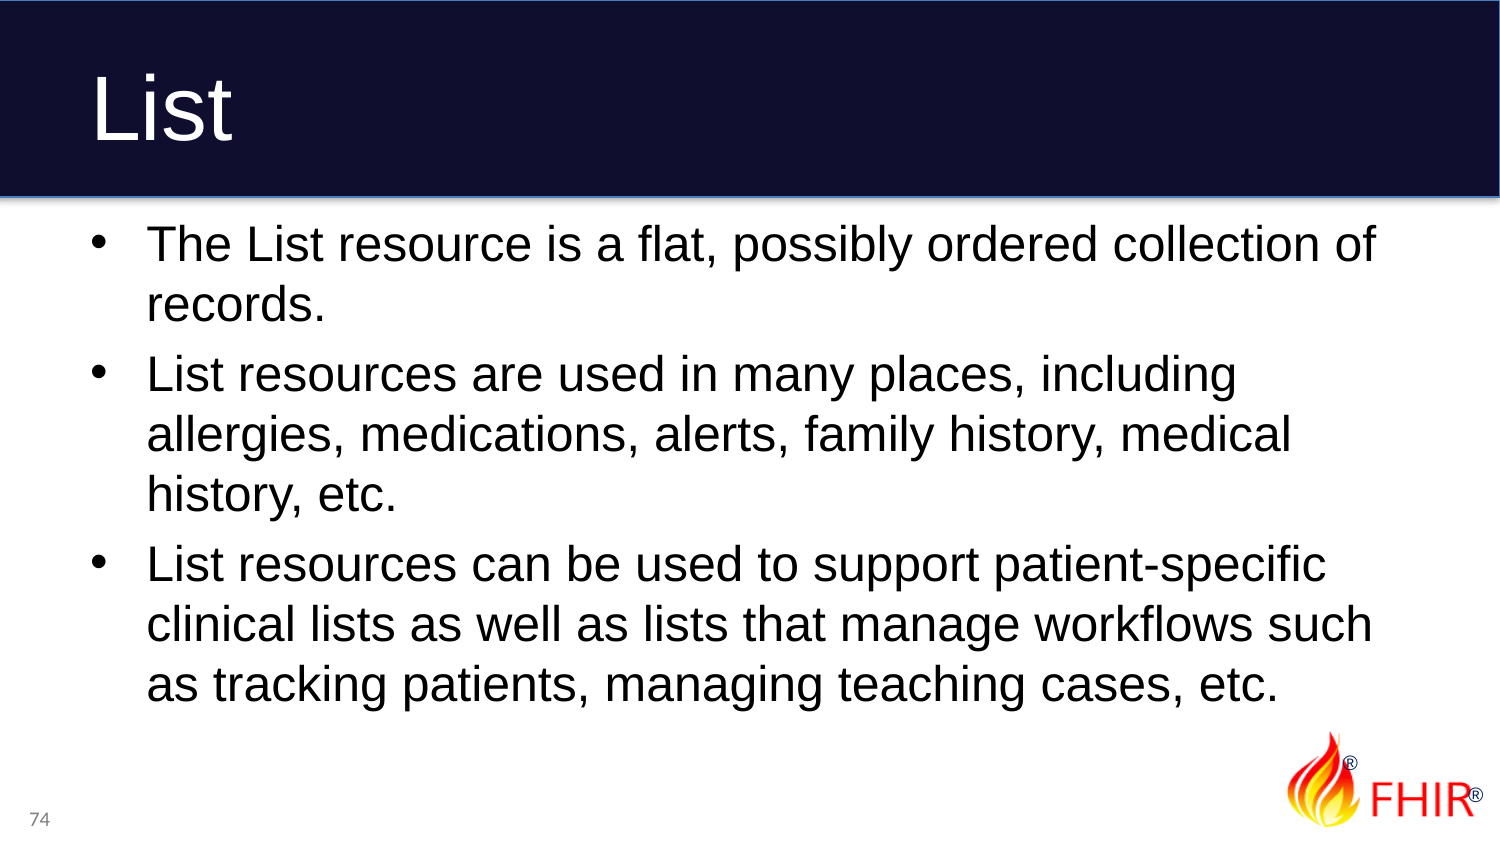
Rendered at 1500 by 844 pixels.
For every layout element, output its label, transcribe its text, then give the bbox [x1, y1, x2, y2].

picture [1279, 726, 1481, 833]
list The List resource is a flat, possibly ordered collection of records. List resources are used in many places, including allergies, medications, alerts, family history, medical history, etc. List resources can be used to support patient-specific clinical lists as well as lists that manage workflows such as tracking patients, managing teaching cases, etc. [75, 204, 1425, 761]
title List [75, 33, 1425, 175]
